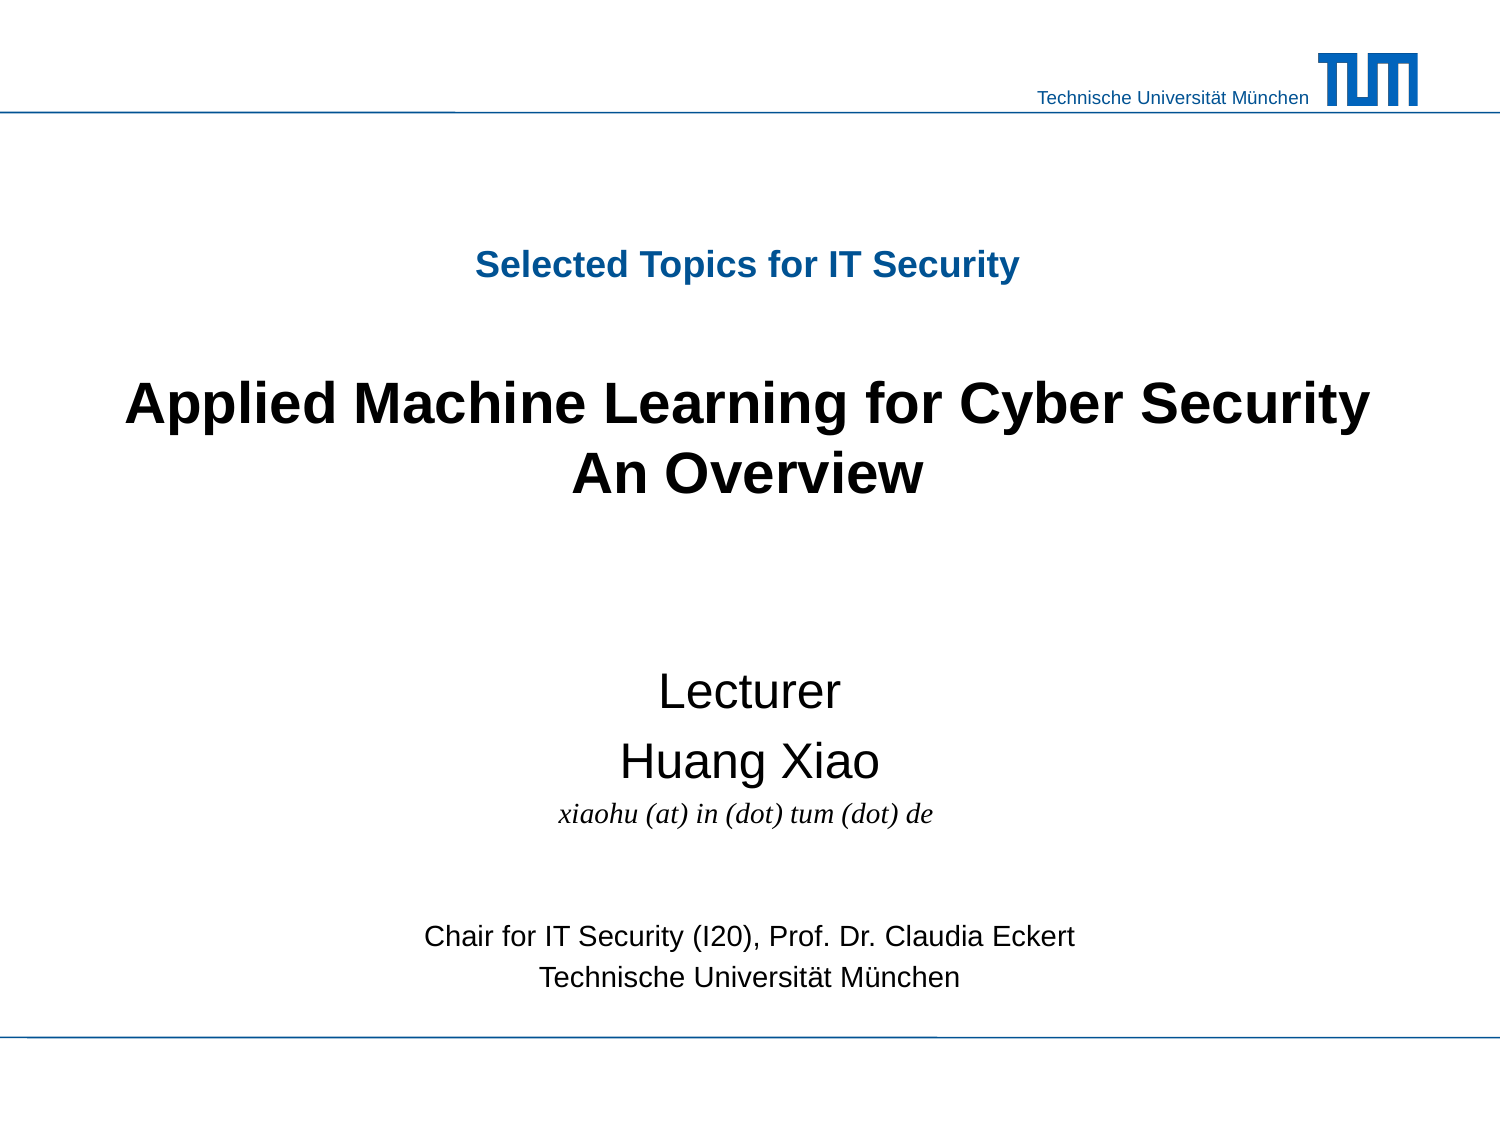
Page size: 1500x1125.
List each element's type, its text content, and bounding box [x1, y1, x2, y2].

title Selected Topics for IT Security Applied Machine Learning for Cyber Security An Overview [81, 299, 1415, 513]
subtitle Lecturer Huang Xiao xiaohu (at) in (dot) tum (dot) de Chair for IT Security (I20), Prof. Dr. Claudia Eckert Technische Universität München [83, 651, 1417, 1016]
